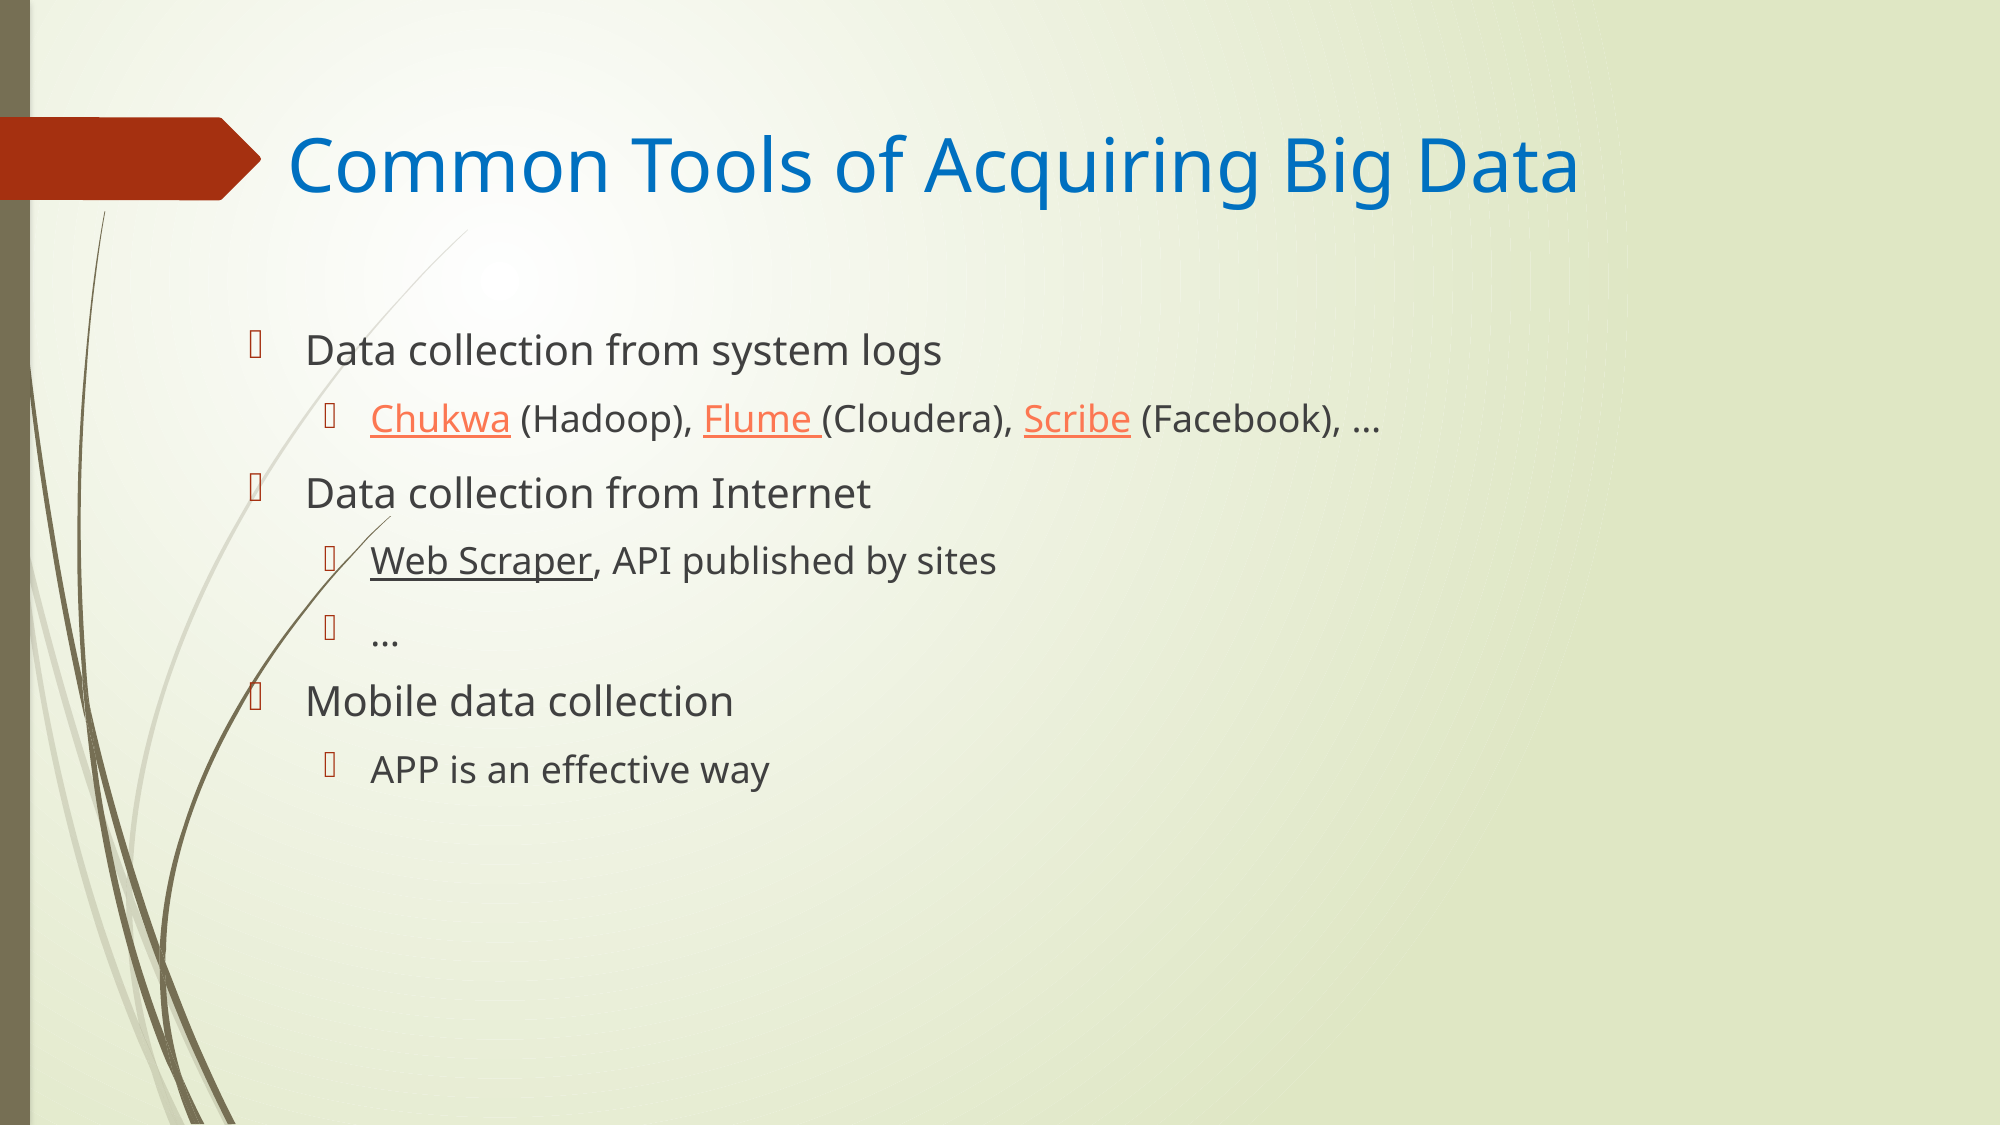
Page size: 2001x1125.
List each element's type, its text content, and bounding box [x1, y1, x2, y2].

list Data collection from system logs Chukwa (Hadoop), Flume (Cloudera), Scribe (Facebook), … Data collection from Internet Web Scraper, API published by sites … Mobile data collection APP is an effective way [233, 316, 1804, 936]
title Common Tools of Acquiring Big Data [272, 110, 1773, 250]
